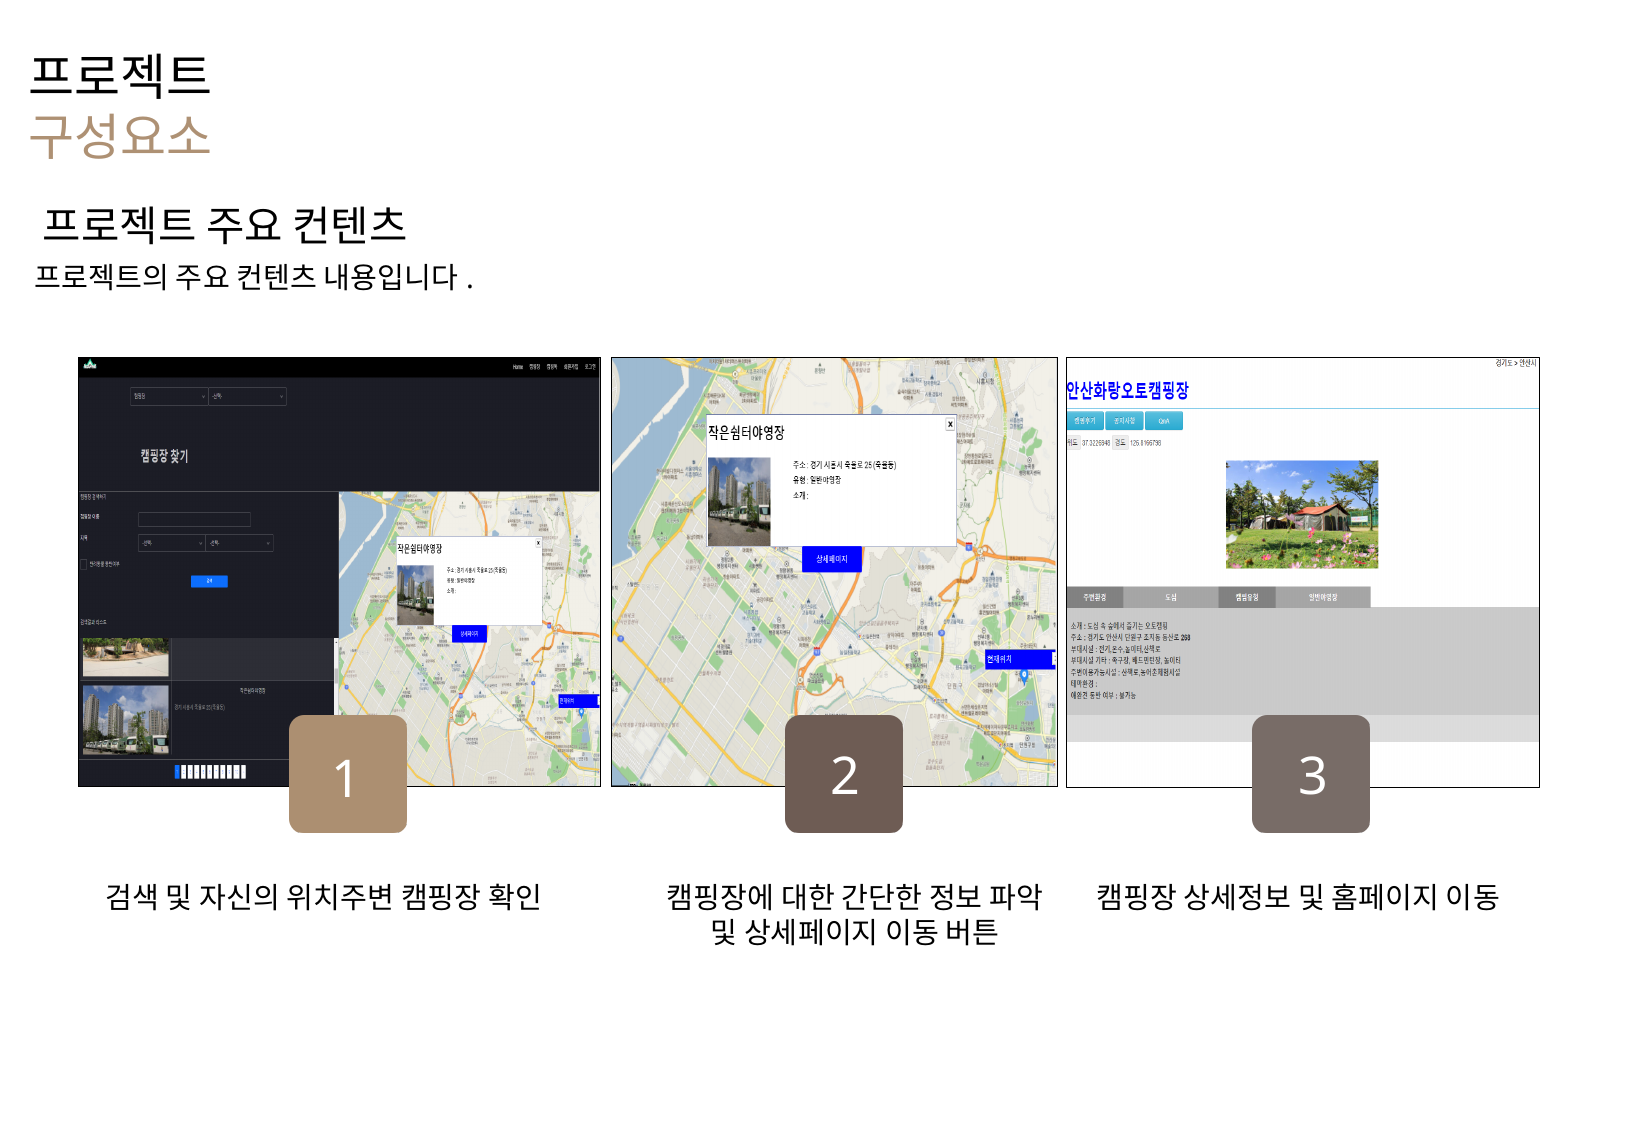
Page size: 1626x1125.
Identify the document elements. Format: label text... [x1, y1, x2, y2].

text_box 프로젝트 주요 컨텐츠 [35, 191, 593, 257]
text_box 검색 및 자신의 위치주변 캠핑장 확인 [97, 871, 551, 922]
text_box 프로젝트의 주요 컨텐츠 내용입니다. [26, 251, 482, 302]
text_box 캠핑장 상세정보 및 홈페이지 이동 [1088, 871, 1508, 922]
picture [77, 357, 601, 833]
text_box 캠핑장에 대한 간단한 정보 파악 및 상세페이지 이동 버튼 [659, 871, 1052, 957]
picture [611, 357, 1058, 833]
picture [1066, 357, 1540, 833]
text_box 프로젝트 구성요소 [21, 37, 221, 173]
